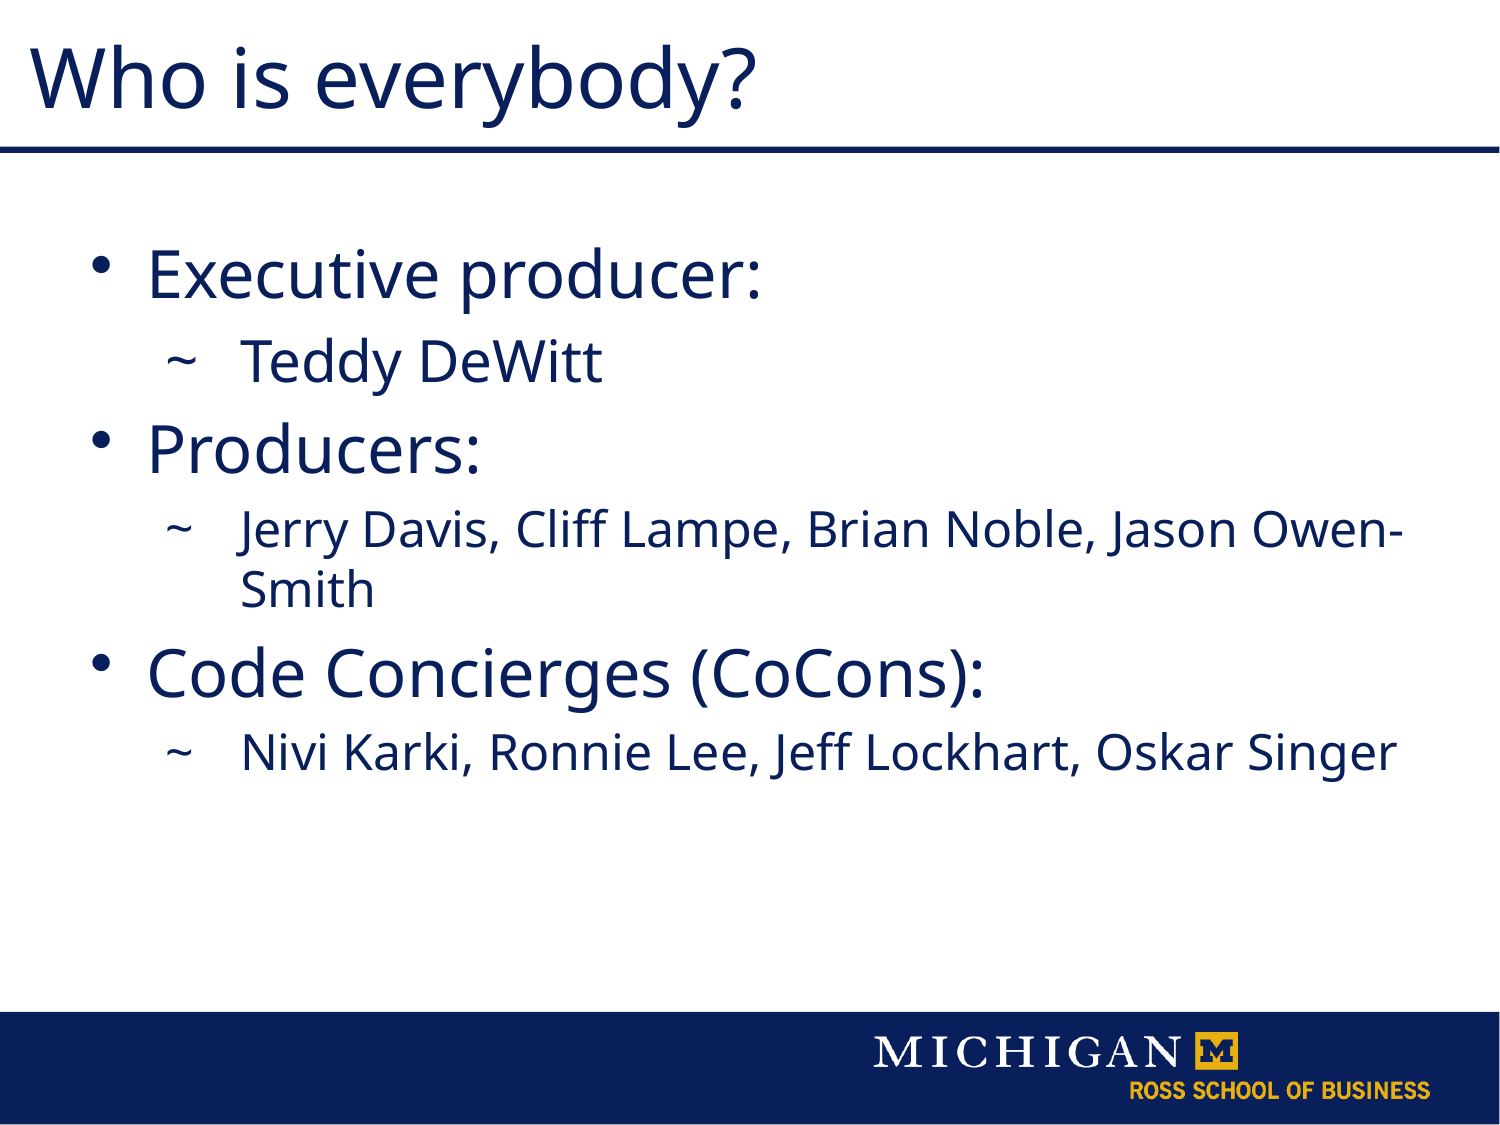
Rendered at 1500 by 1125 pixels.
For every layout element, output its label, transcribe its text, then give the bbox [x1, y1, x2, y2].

title Who is everybody? [14, 0, 1477, 150]
picture [862, 1019, 1440, 1112]
list Executive producer: Teddy DeWitt Producers: Jerry Davis, Cliff Lampe, Brian Noble, Jason Owen-Smith Code Concierges (CoCons): Nivi Karki, Ronnie Lee, Jeff Lockhart, Oskar Singer [75, 224, 1425, 975]
